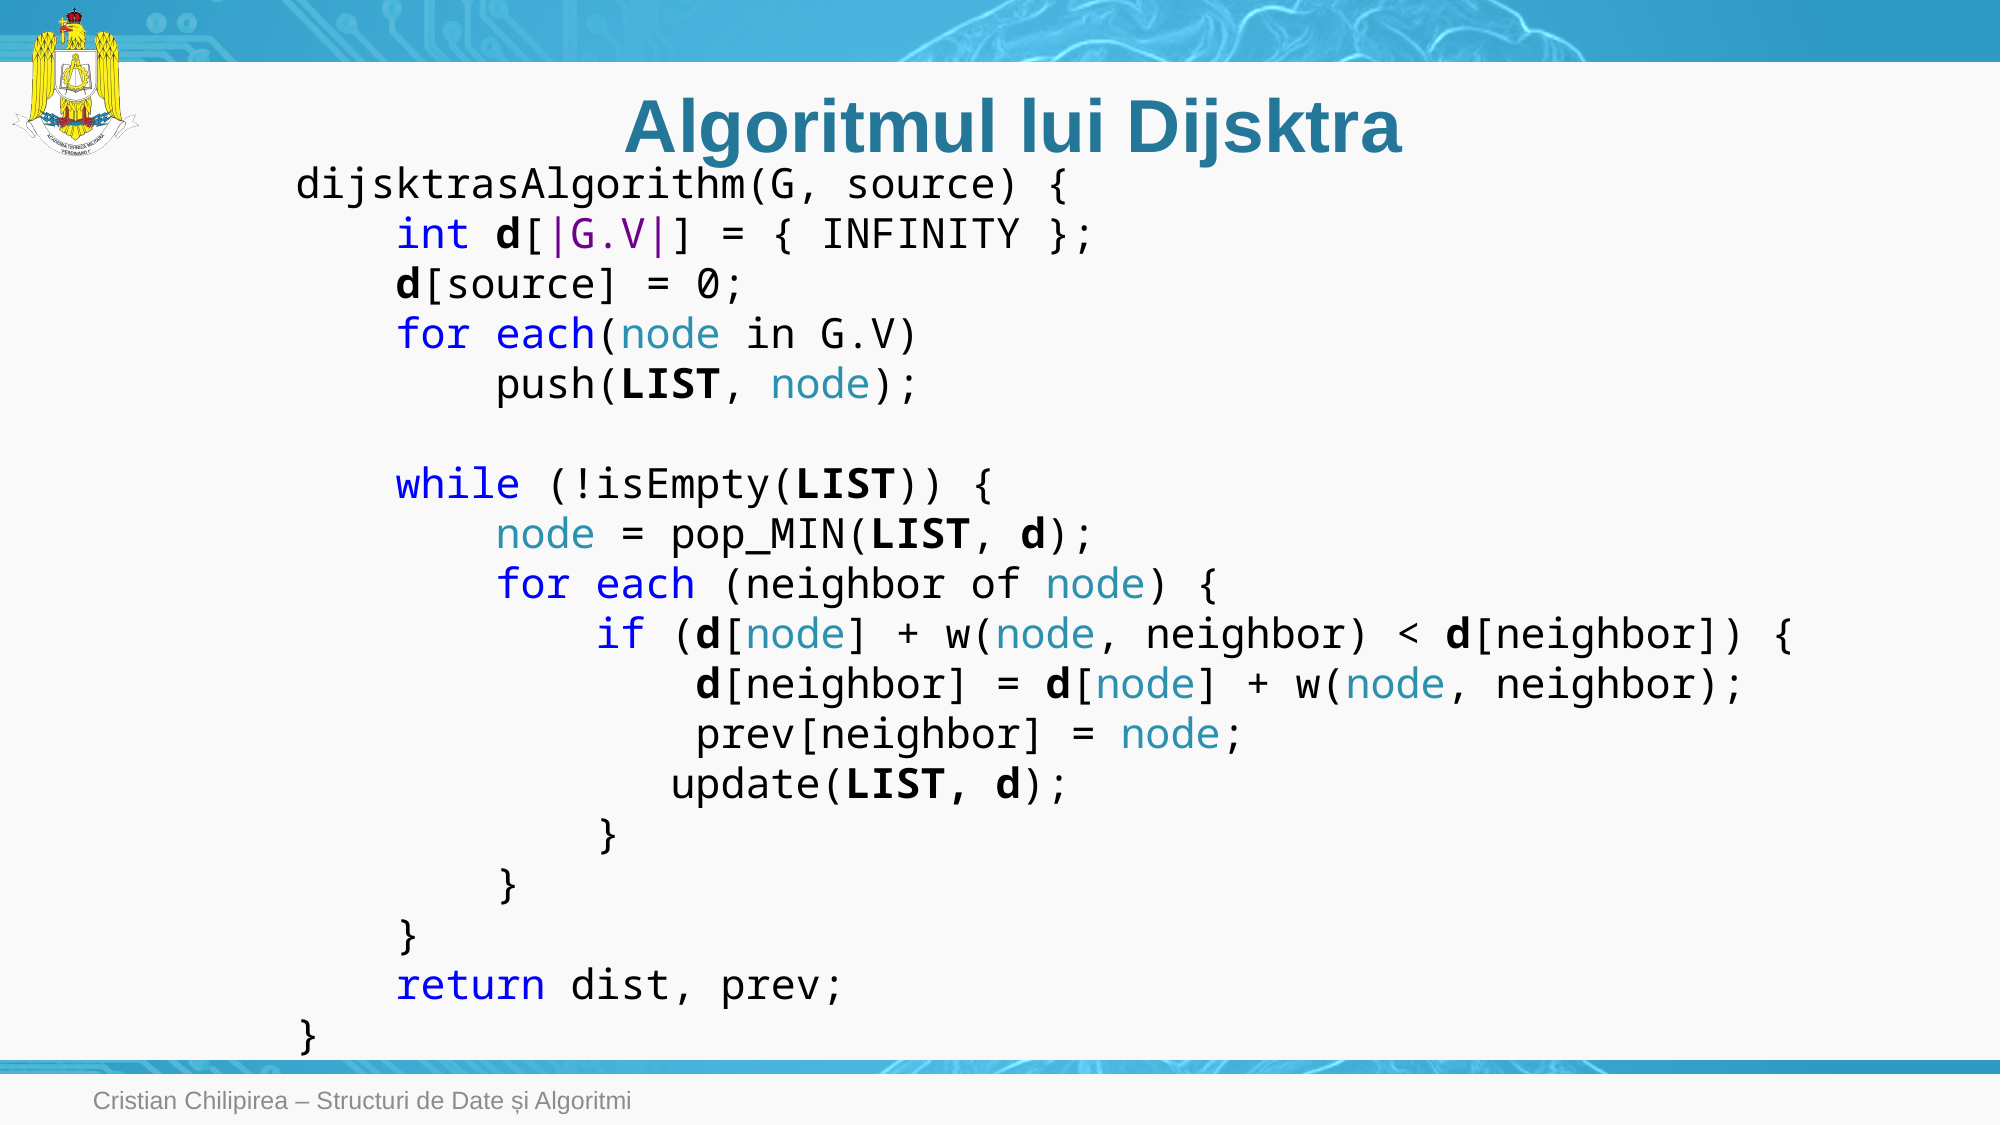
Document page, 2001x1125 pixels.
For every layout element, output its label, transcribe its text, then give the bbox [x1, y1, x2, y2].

footer Cristian Chilipirea – Structuri de Date și Algoritmi [77, 1073, 1338, 1125]
text_box dijsktrasAlgorithm(G, source) { int d[|G.V|] = { INFINITY }; d[source] = 0; for each(node in G.V) push(LIST, node); while (!isEmpty(LIST)) { node = pop_MIN(LIST, d); for each (neighbor of node) { if (d[node] + w(node, neighbor) < d[neighbor]) { d[neighbor] = d[node] + w(node, neighbor); prev[neighbor] = node; update(LIST, d); } } } return dist, prev; } [280, 149, 2000, 1065]
picture [0, 0, 2000, 156]
picture [0, 1060, 2000, 1074]
title Algoritmul lui Dijsktra [150, 76, 1876, 180]
